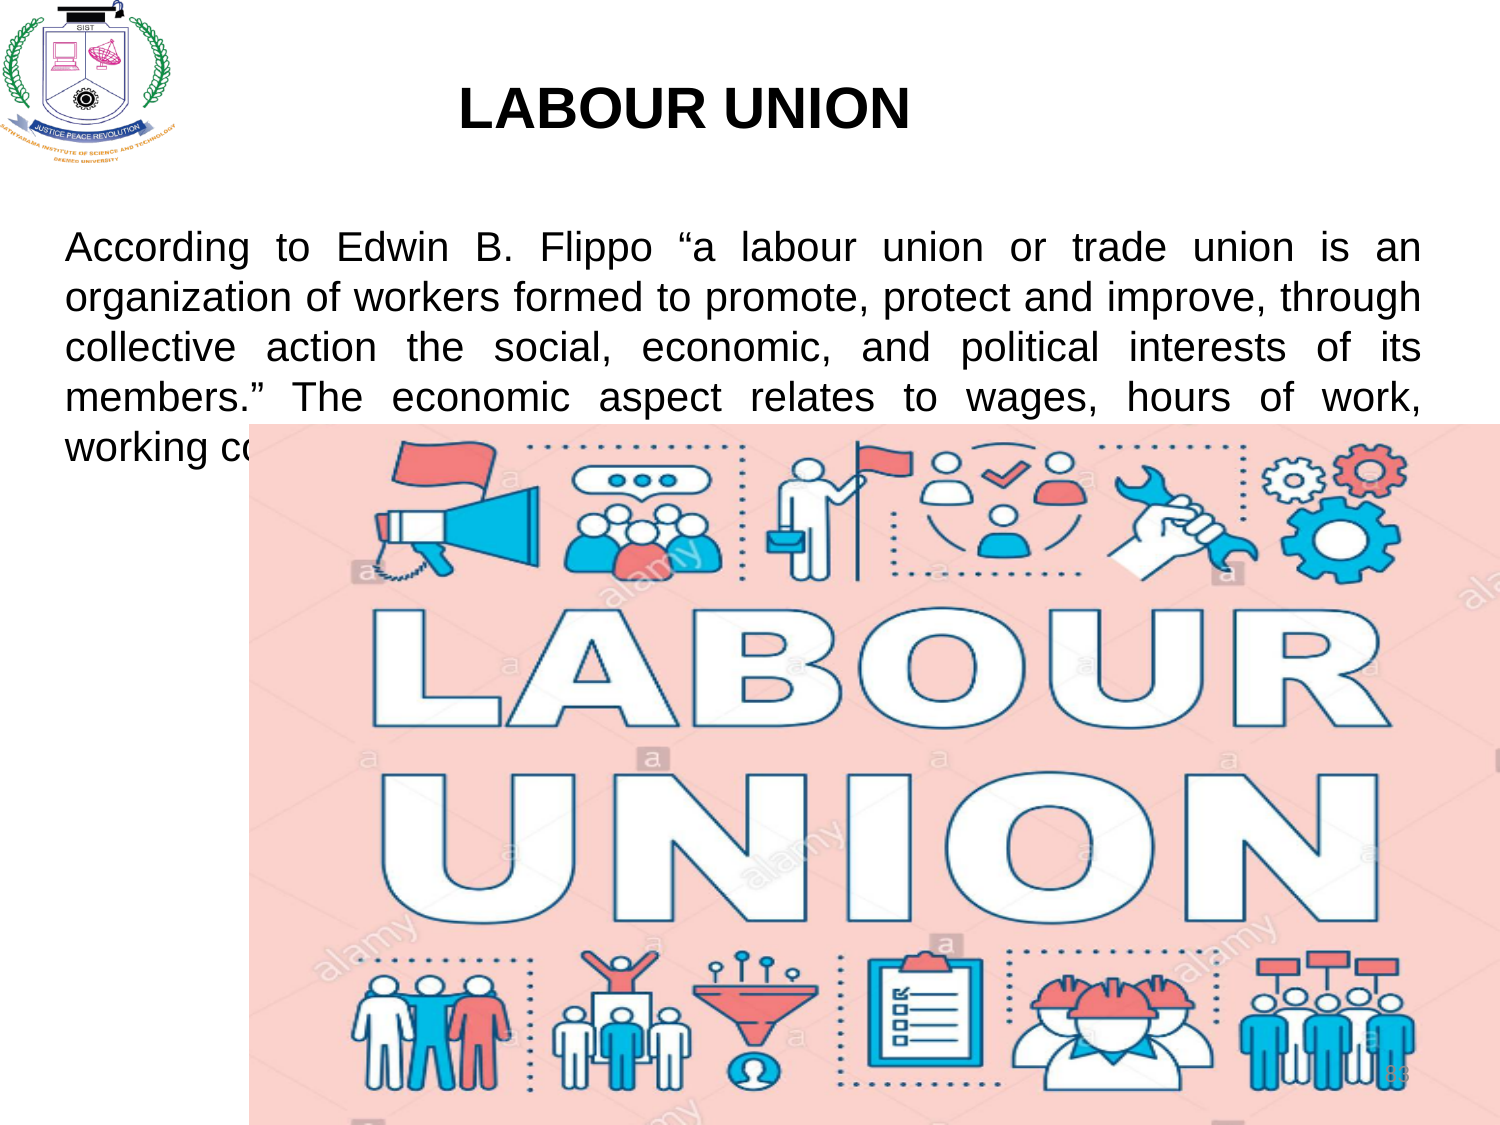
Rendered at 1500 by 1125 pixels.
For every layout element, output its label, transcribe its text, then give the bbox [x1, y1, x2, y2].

text_box According to Edwin B. Flippo “a labour union or trade union is an organization of workers formed to promote, protect and improve, through collective action the social, economic, and political interests of its members.” The economic aspect relates to wages, hours of work, working conditions, etc. [50, 212, 1438, 478]
picture [249, 424, 1500, 1125]
text_box LABOUR UNION [444, 62, 927, 148]
picture [0, 0, 175, 163]
